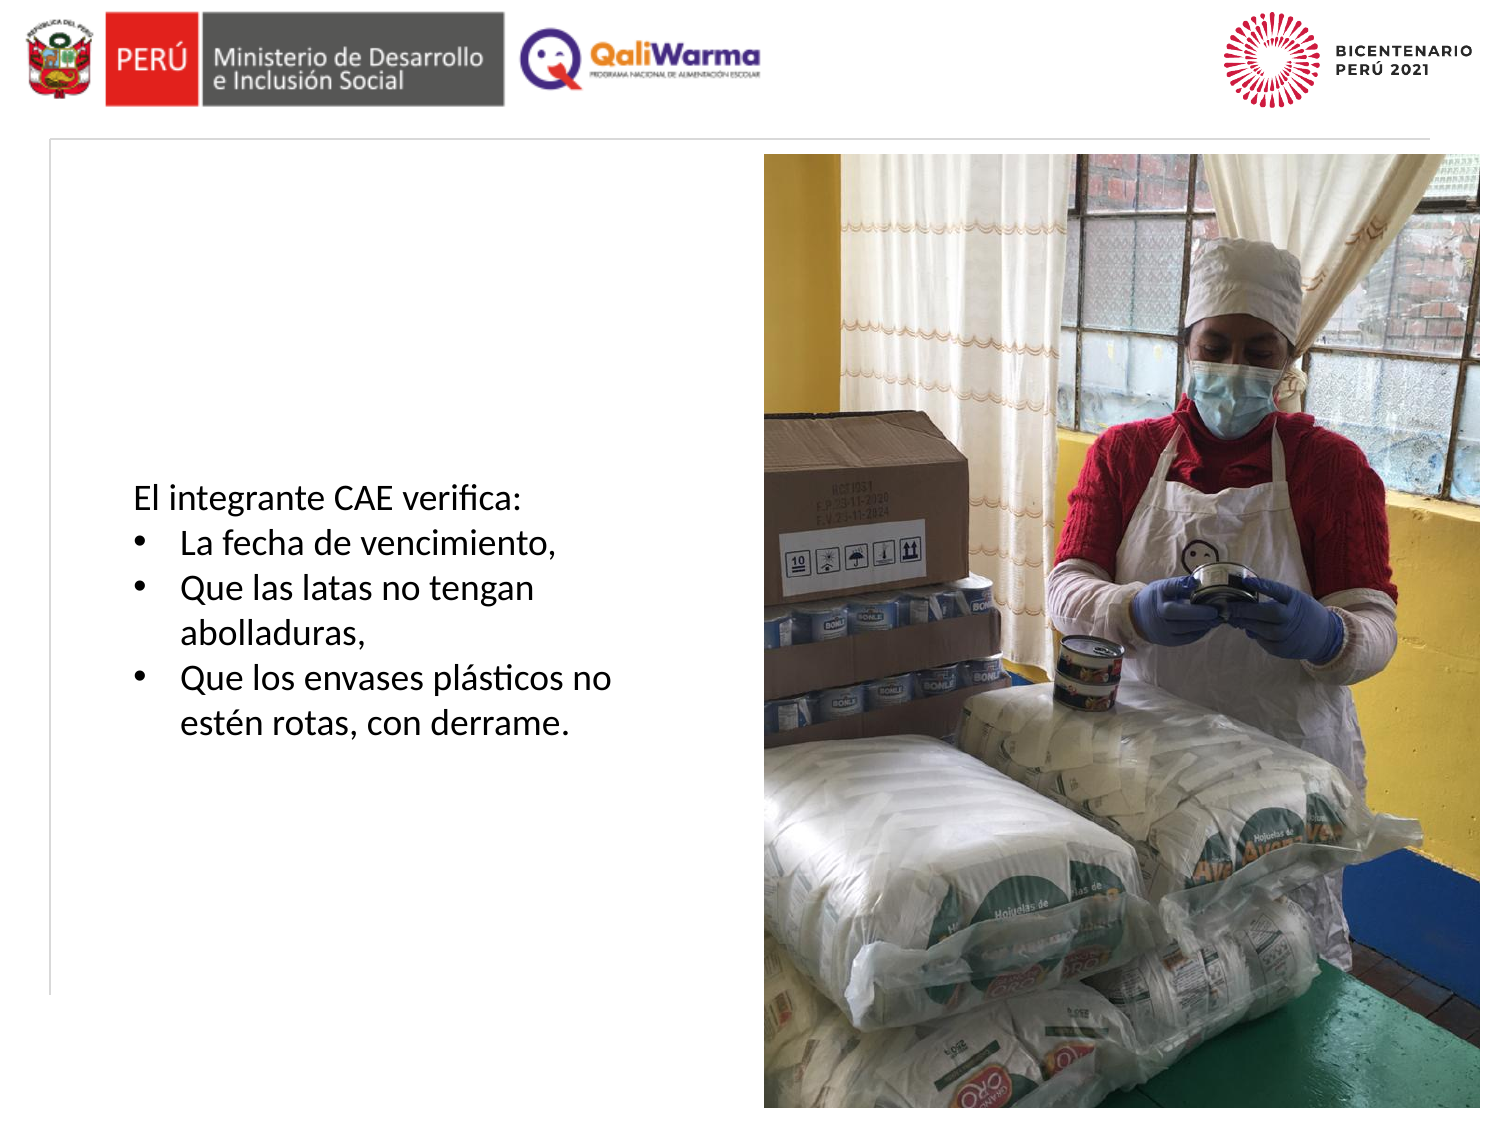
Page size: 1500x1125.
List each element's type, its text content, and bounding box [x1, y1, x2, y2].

picture [764, 154, 1480, 1109]
text_box El integrante CAE verifica: La fecha de vencimiento, Que las latas no tengan abolladuras, Que los envases plásticos no estén rotas, con derrame. [118, 465, 670, 751]
picture [1224, 12, 1472, 108]
picture [9, 9, 776, 110]
